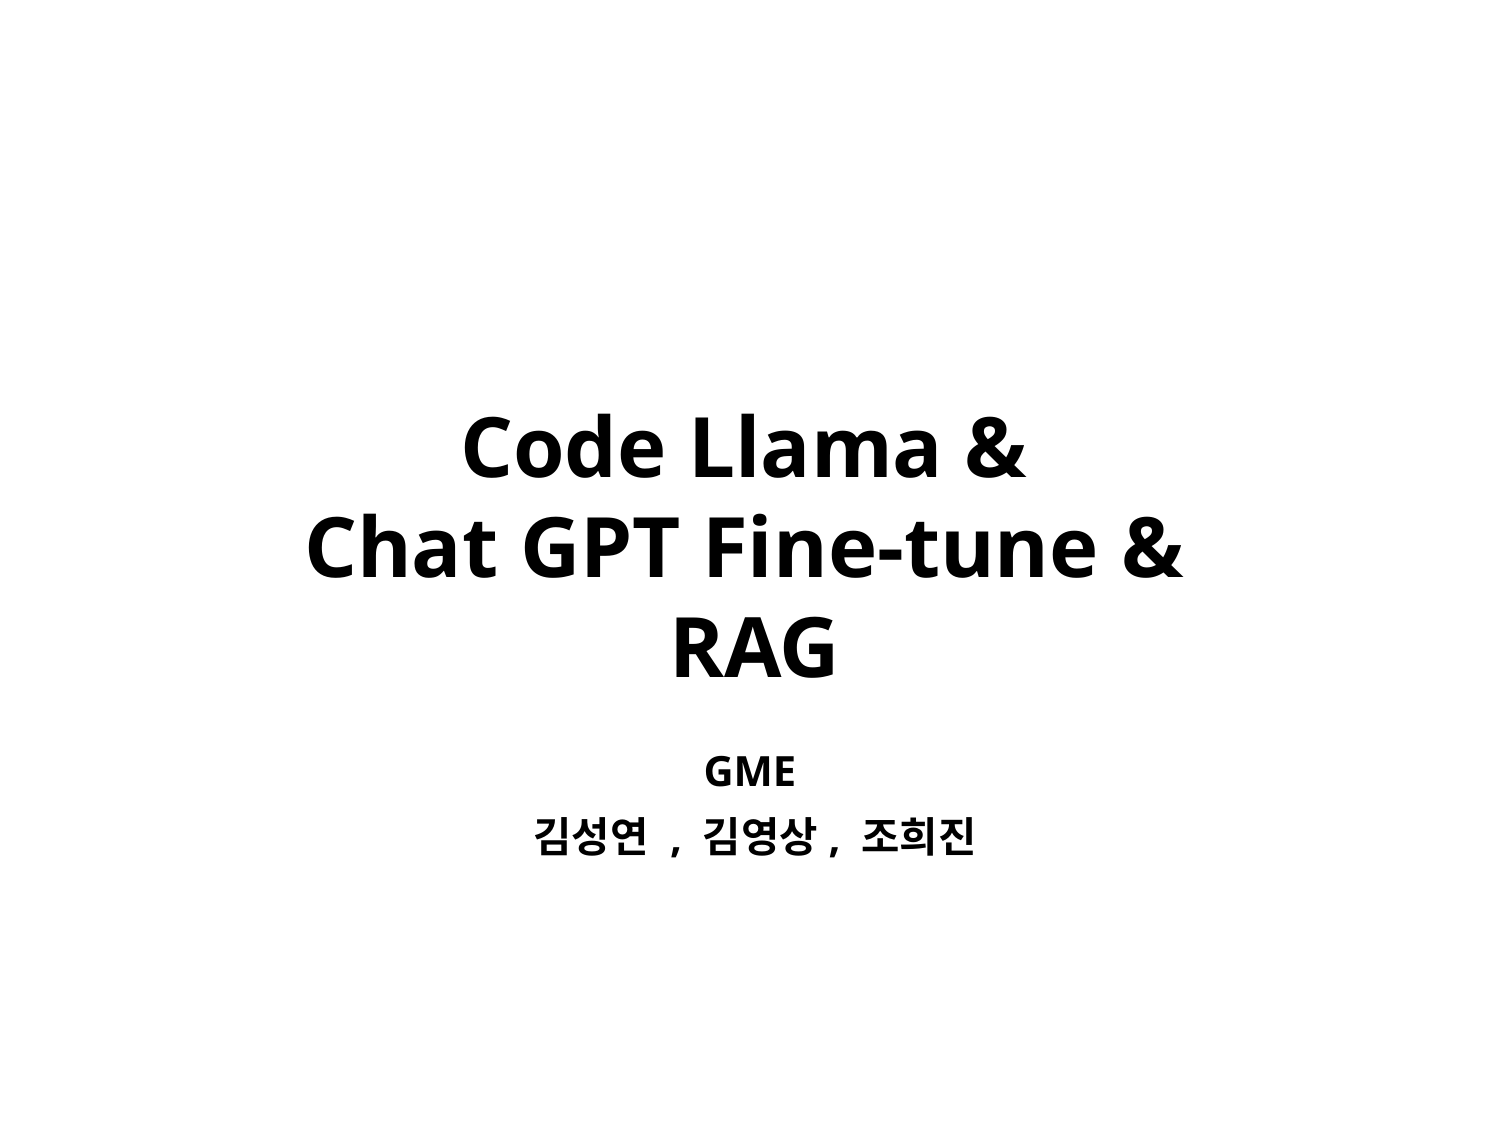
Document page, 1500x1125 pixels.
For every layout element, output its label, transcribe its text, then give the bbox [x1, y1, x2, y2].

text_box Code Llama & Chat GPT Fine-tune & RAG [289, 386, 1221, 702]
text_box GME [688, 737, 812, 803]
text_box 김성연 , 김영상, 조희진 [518, 803, 992, 869]
